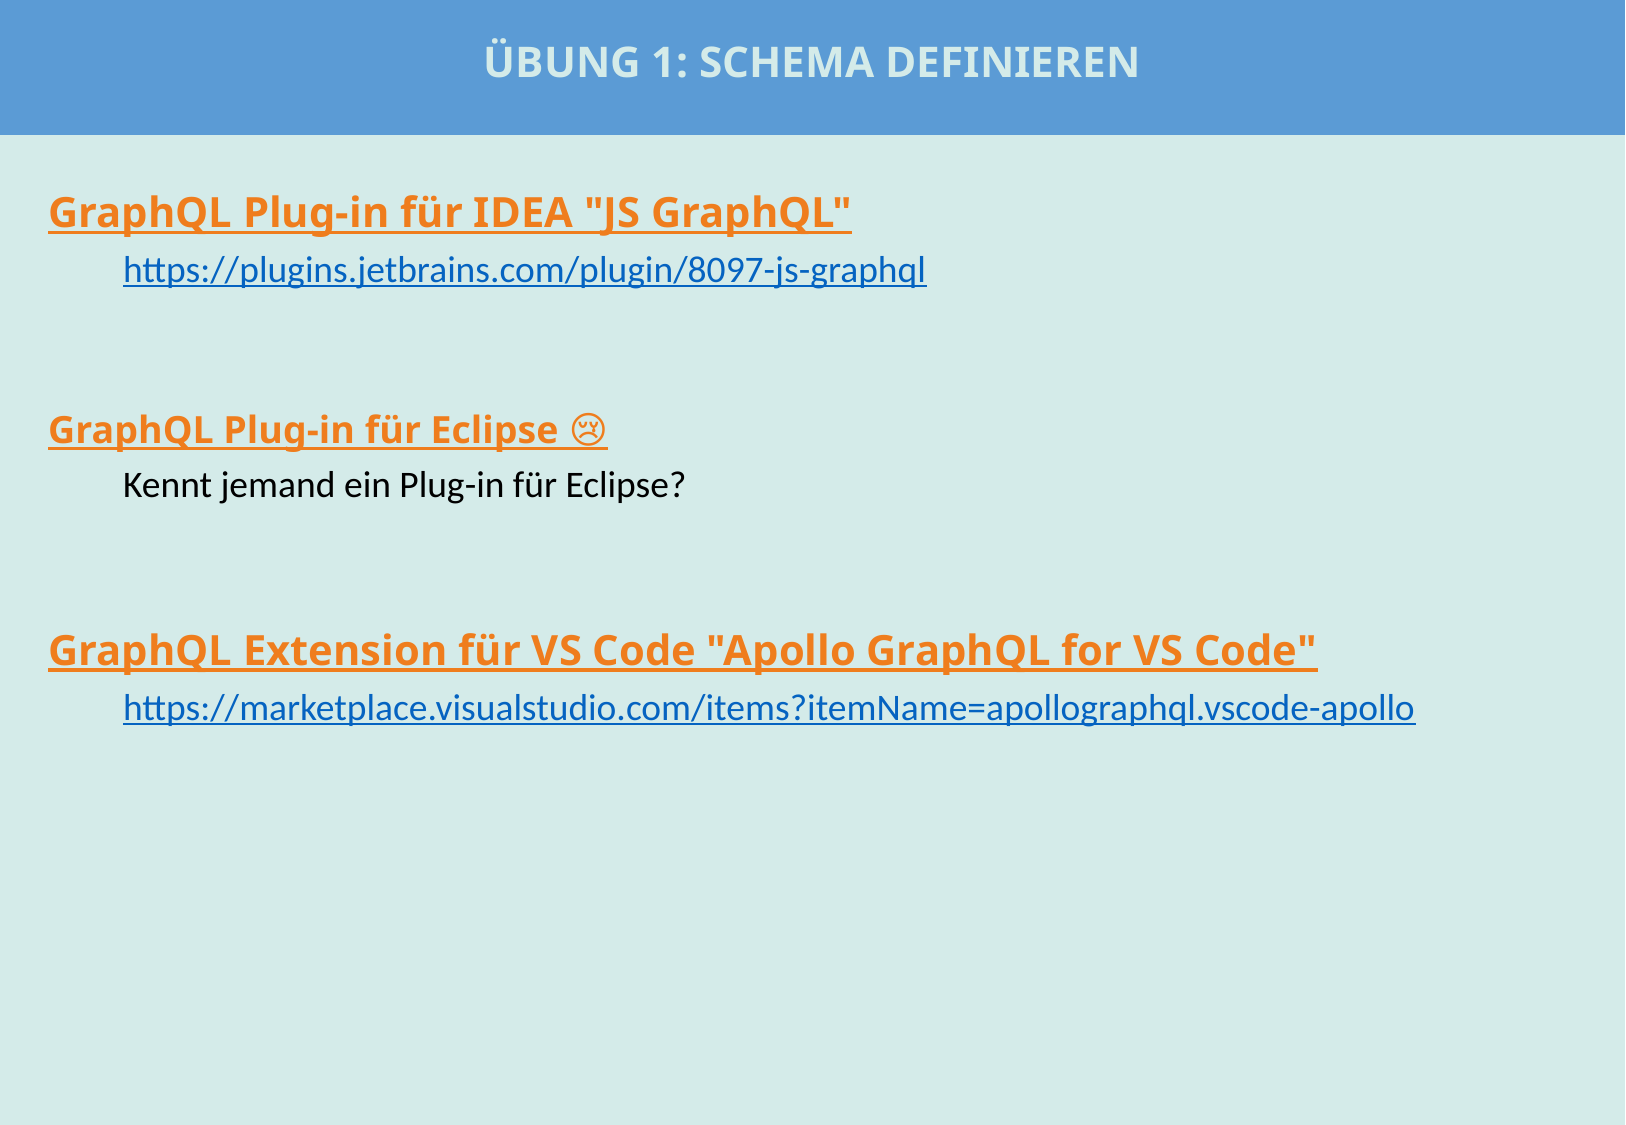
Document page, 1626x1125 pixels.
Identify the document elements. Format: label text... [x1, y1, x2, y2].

title Übung 1: Schema Definieren [0, 0, 1625, 127]
text_box GraphQL Plug-in für IDEA "JS GraphQL" https://plugins.jetbrains.com/plugin/8097-js-graphql GraphQL Plug-in für Eclipse 😢 Kennt jemand ein Plug-in für Eclipse? GraphQL Extension für VS Code "Apollo GraphQL for VS Code" https://marketplace.visualstudio.com/items?itemName=apollographql.vscode-apollo [33, 168, 1625, 849]
text_box [0, 127, 1625, 136]
